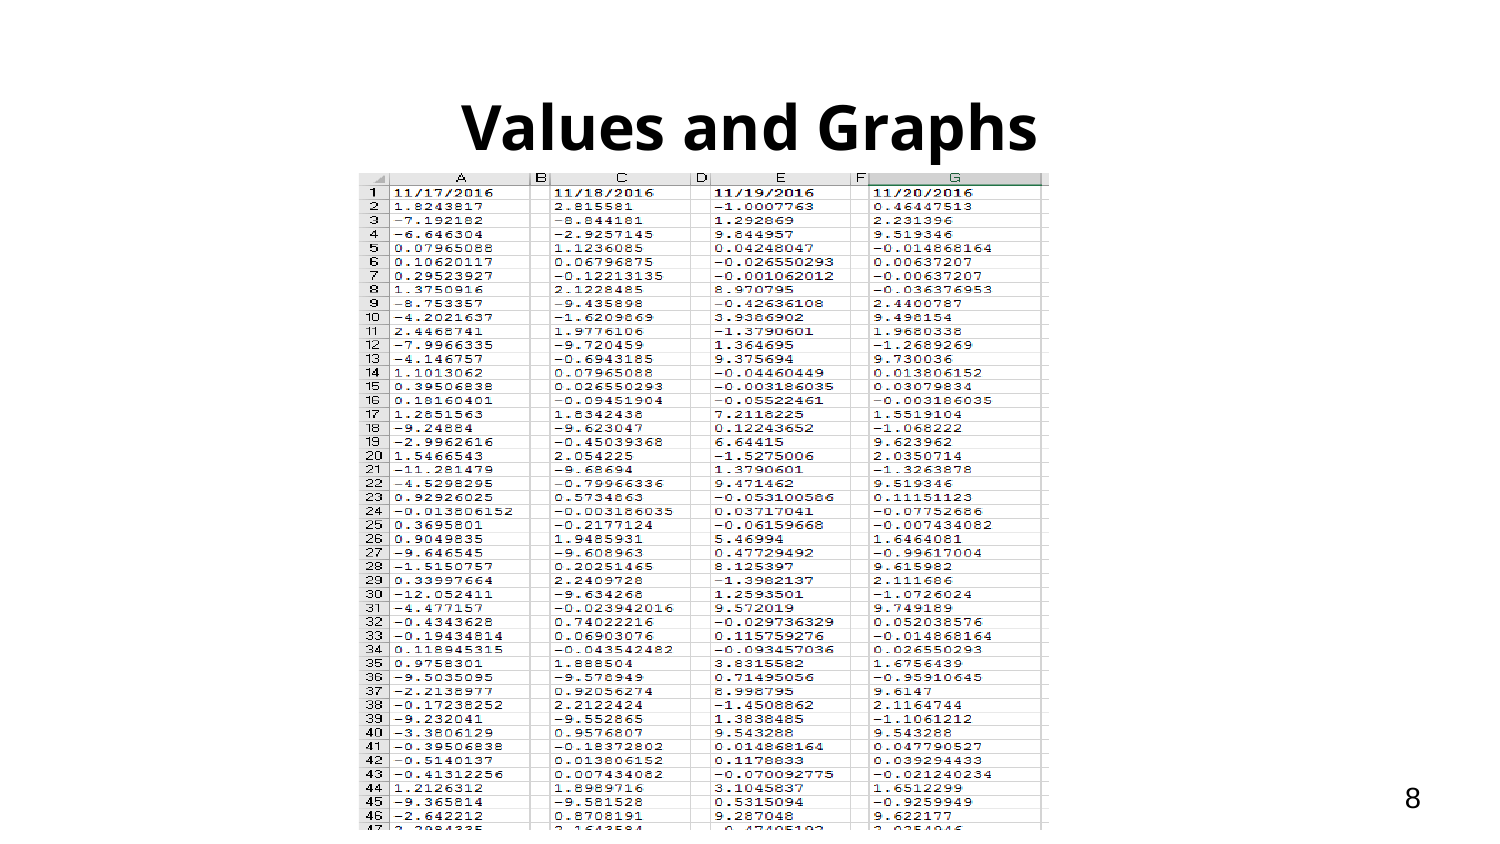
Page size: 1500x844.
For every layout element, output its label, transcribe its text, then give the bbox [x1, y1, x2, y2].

slide_number 8 [1389, 764, 1480, 830]
picture [358, 173, 1049, 830]
title Values and Graphs [51, 72, 1449, 167]
